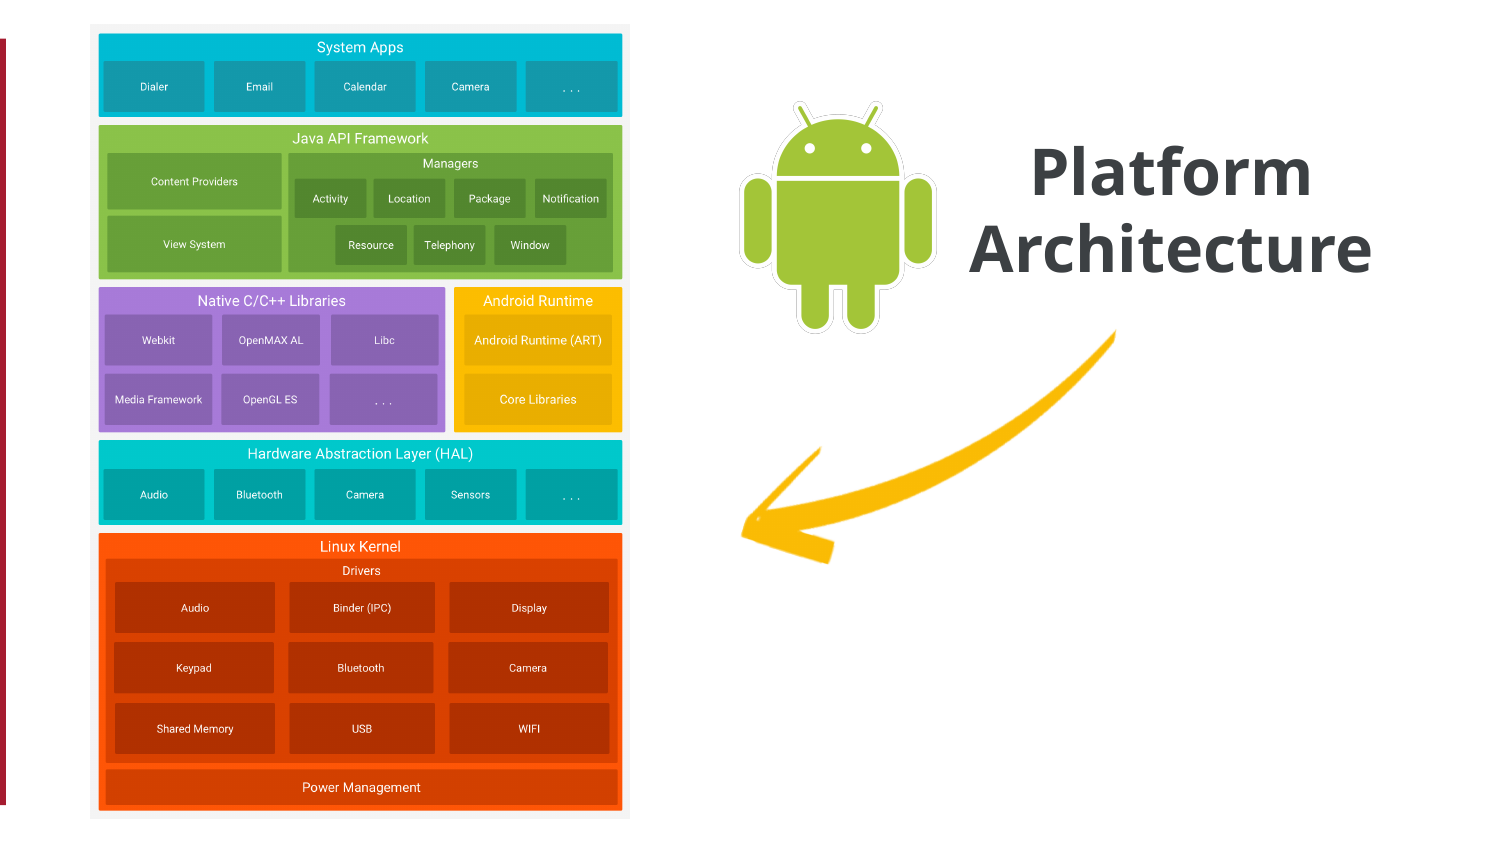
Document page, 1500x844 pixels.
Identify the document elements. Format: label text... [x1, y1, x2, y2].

picture [90, 24, 630, 819]
text_box Platform Architecture [947, 129, 1396, 288]
picture [738, 101, 1117, 627]
